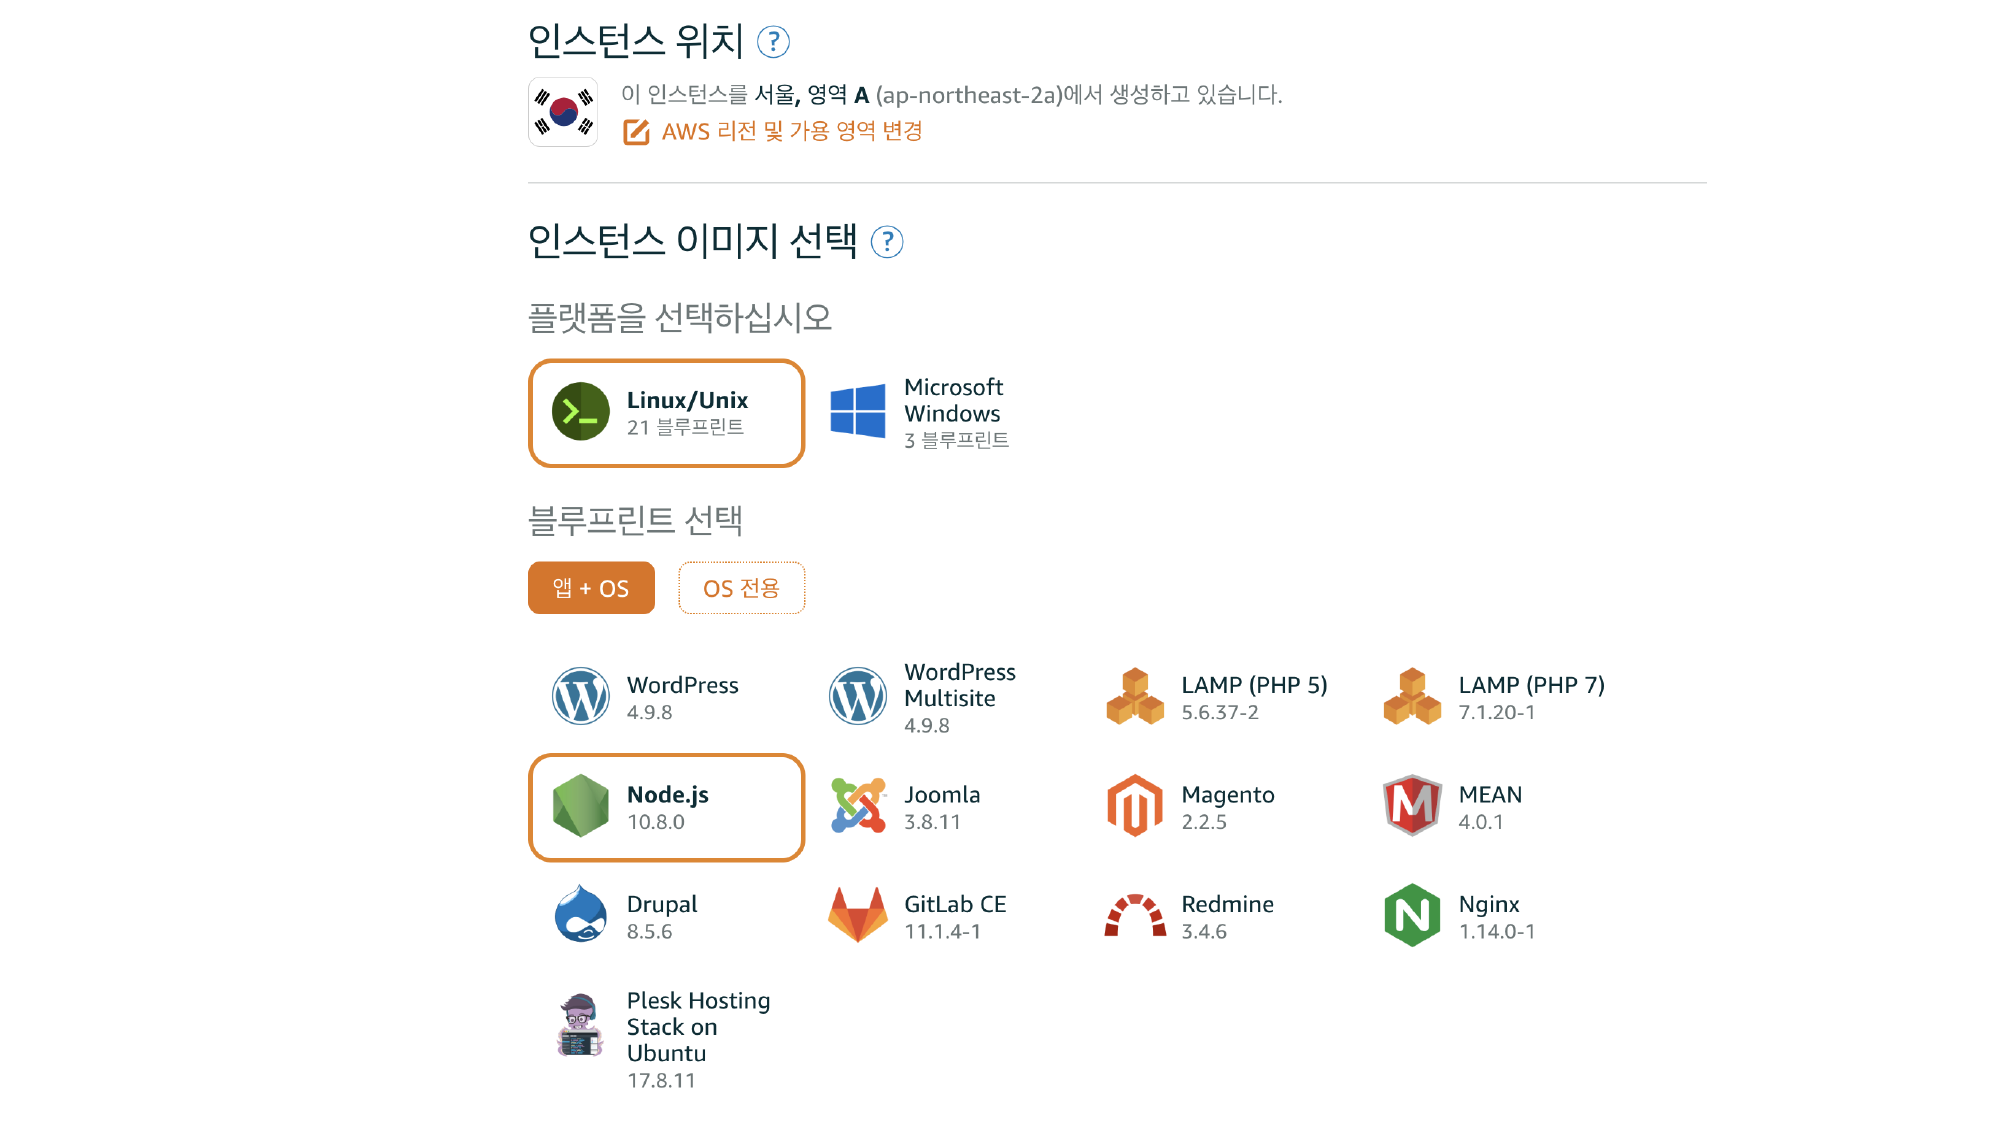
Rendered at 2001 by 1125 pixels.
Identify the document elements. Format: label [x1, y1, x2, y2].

picture [292, 0, 1707, 1125]
